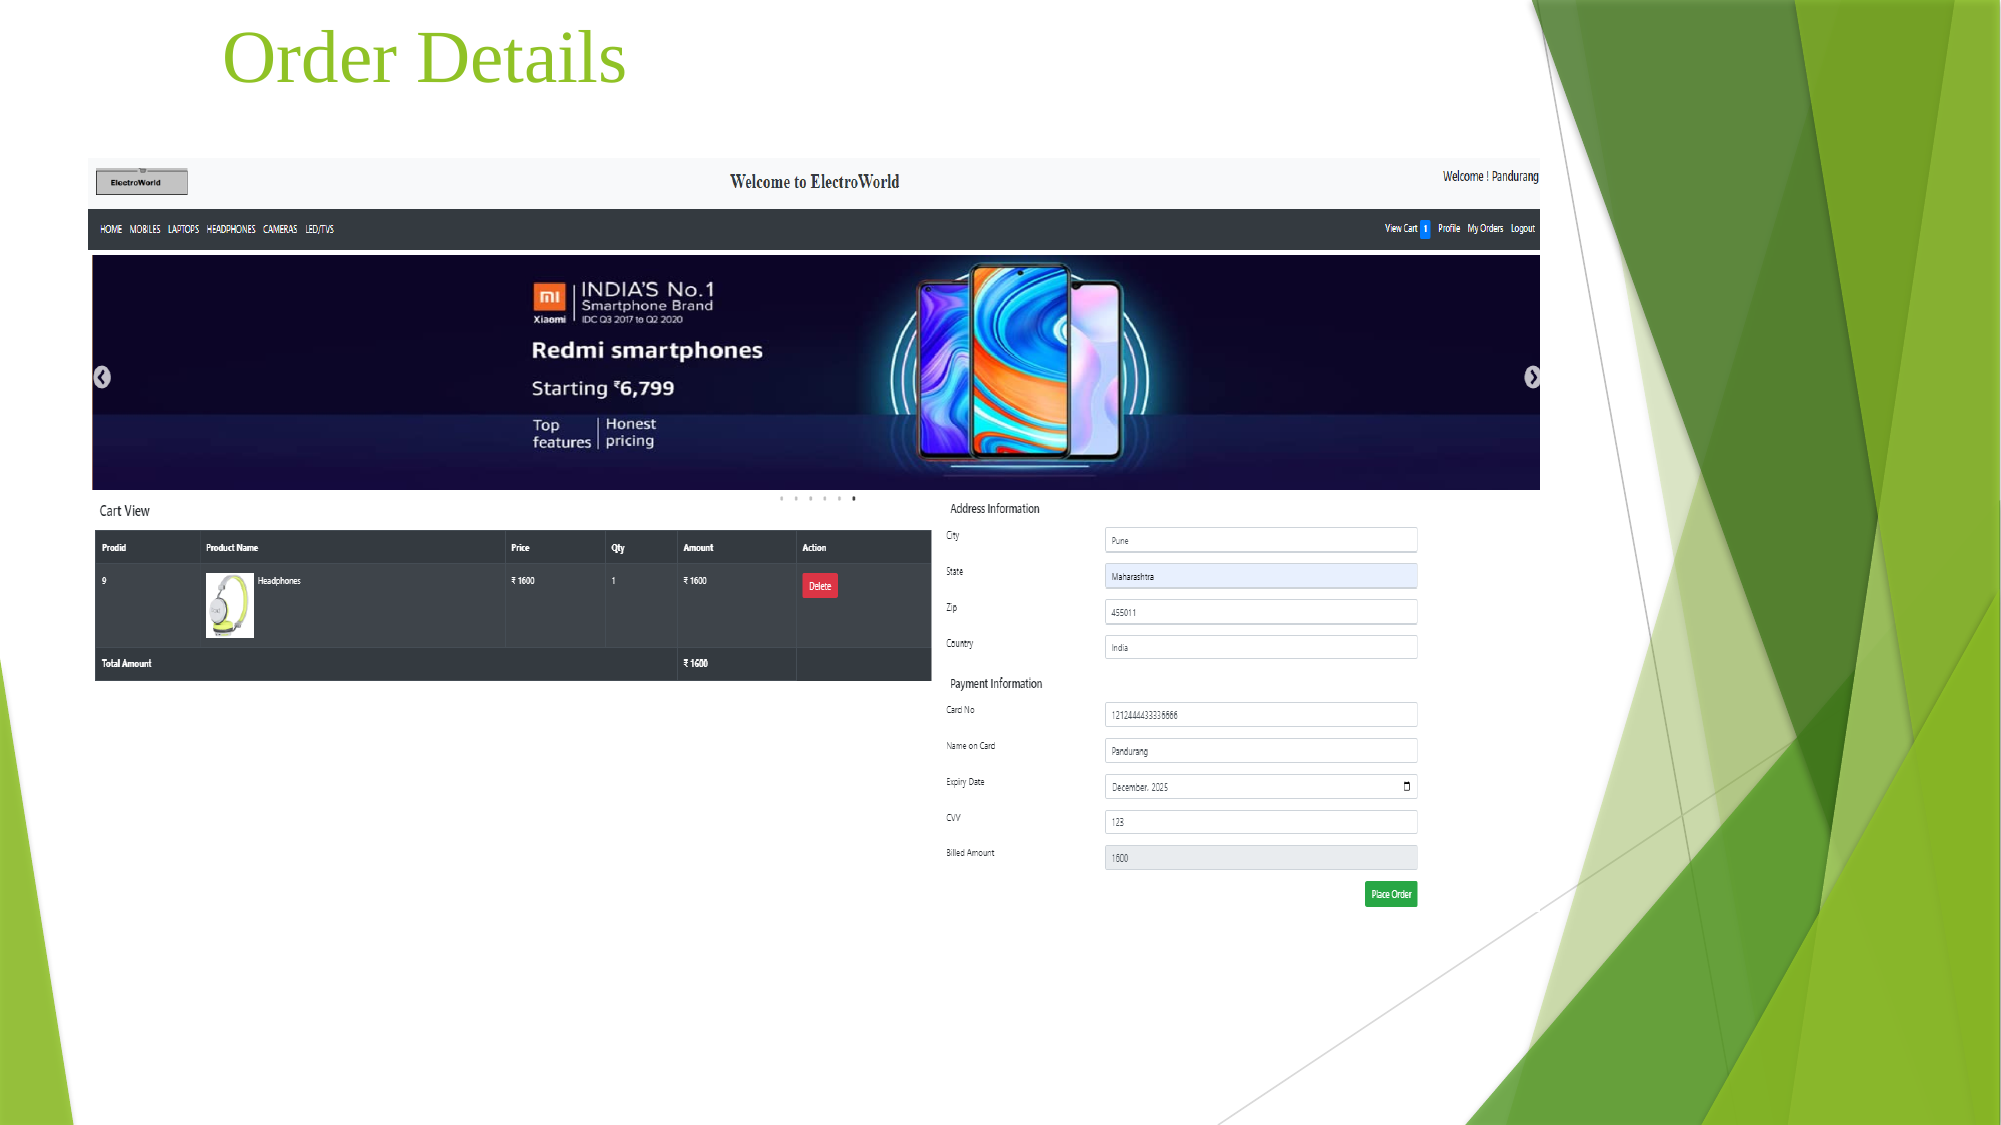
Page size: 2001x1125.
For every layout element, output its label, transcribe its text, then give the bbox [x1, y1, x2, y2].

picture [88, 157, 1541, 912]
text_box Order Details [207, 0, 664, 105]
